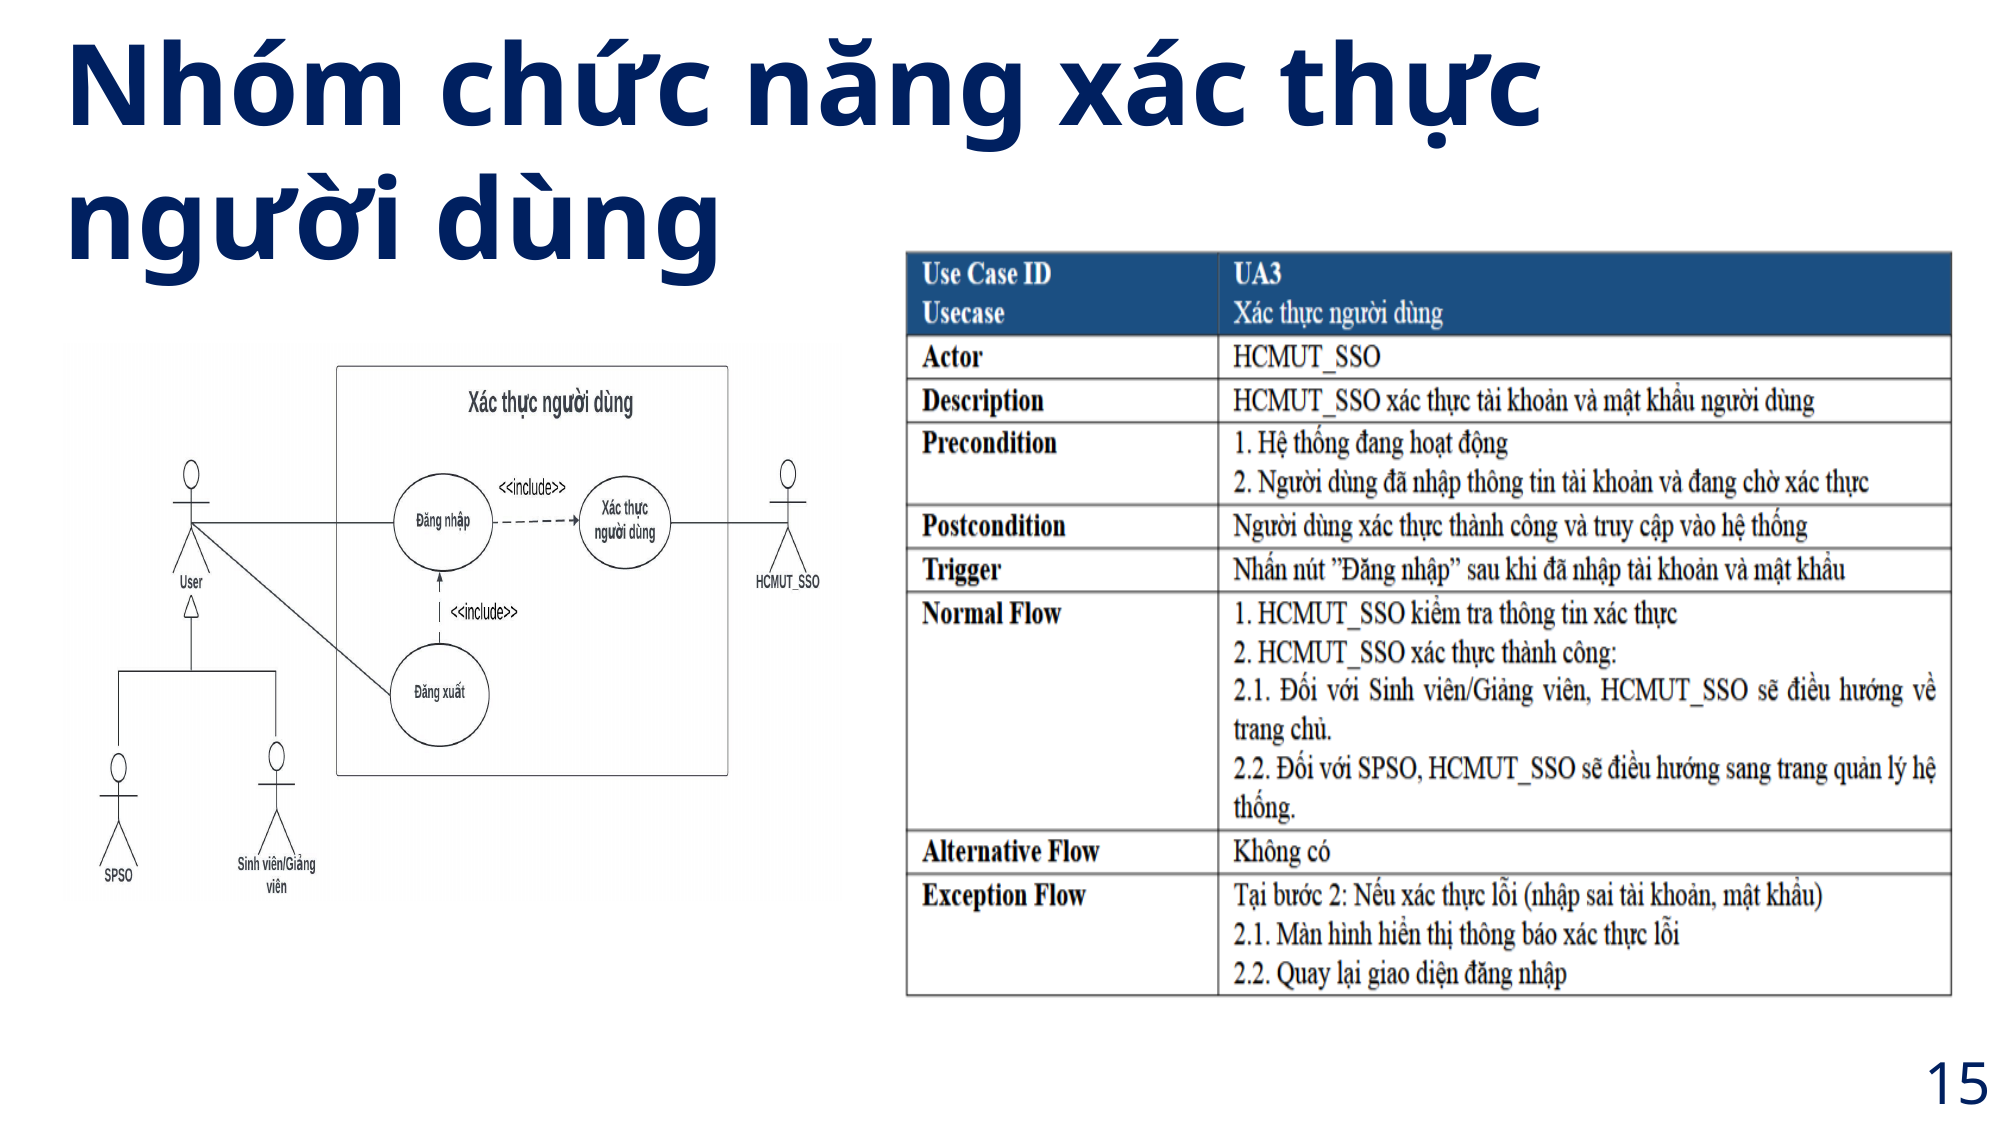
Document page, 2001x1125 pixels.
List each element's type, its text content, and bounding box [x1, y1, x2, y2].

picture [63, 342, 844, 902]
text_box Nhóm chức năng xác thực người dùng [63, 18, 1854, 287]
text_box 15 [1909, 1039, 2000, 1124]
picture [900, 237, 1958, 1007]
